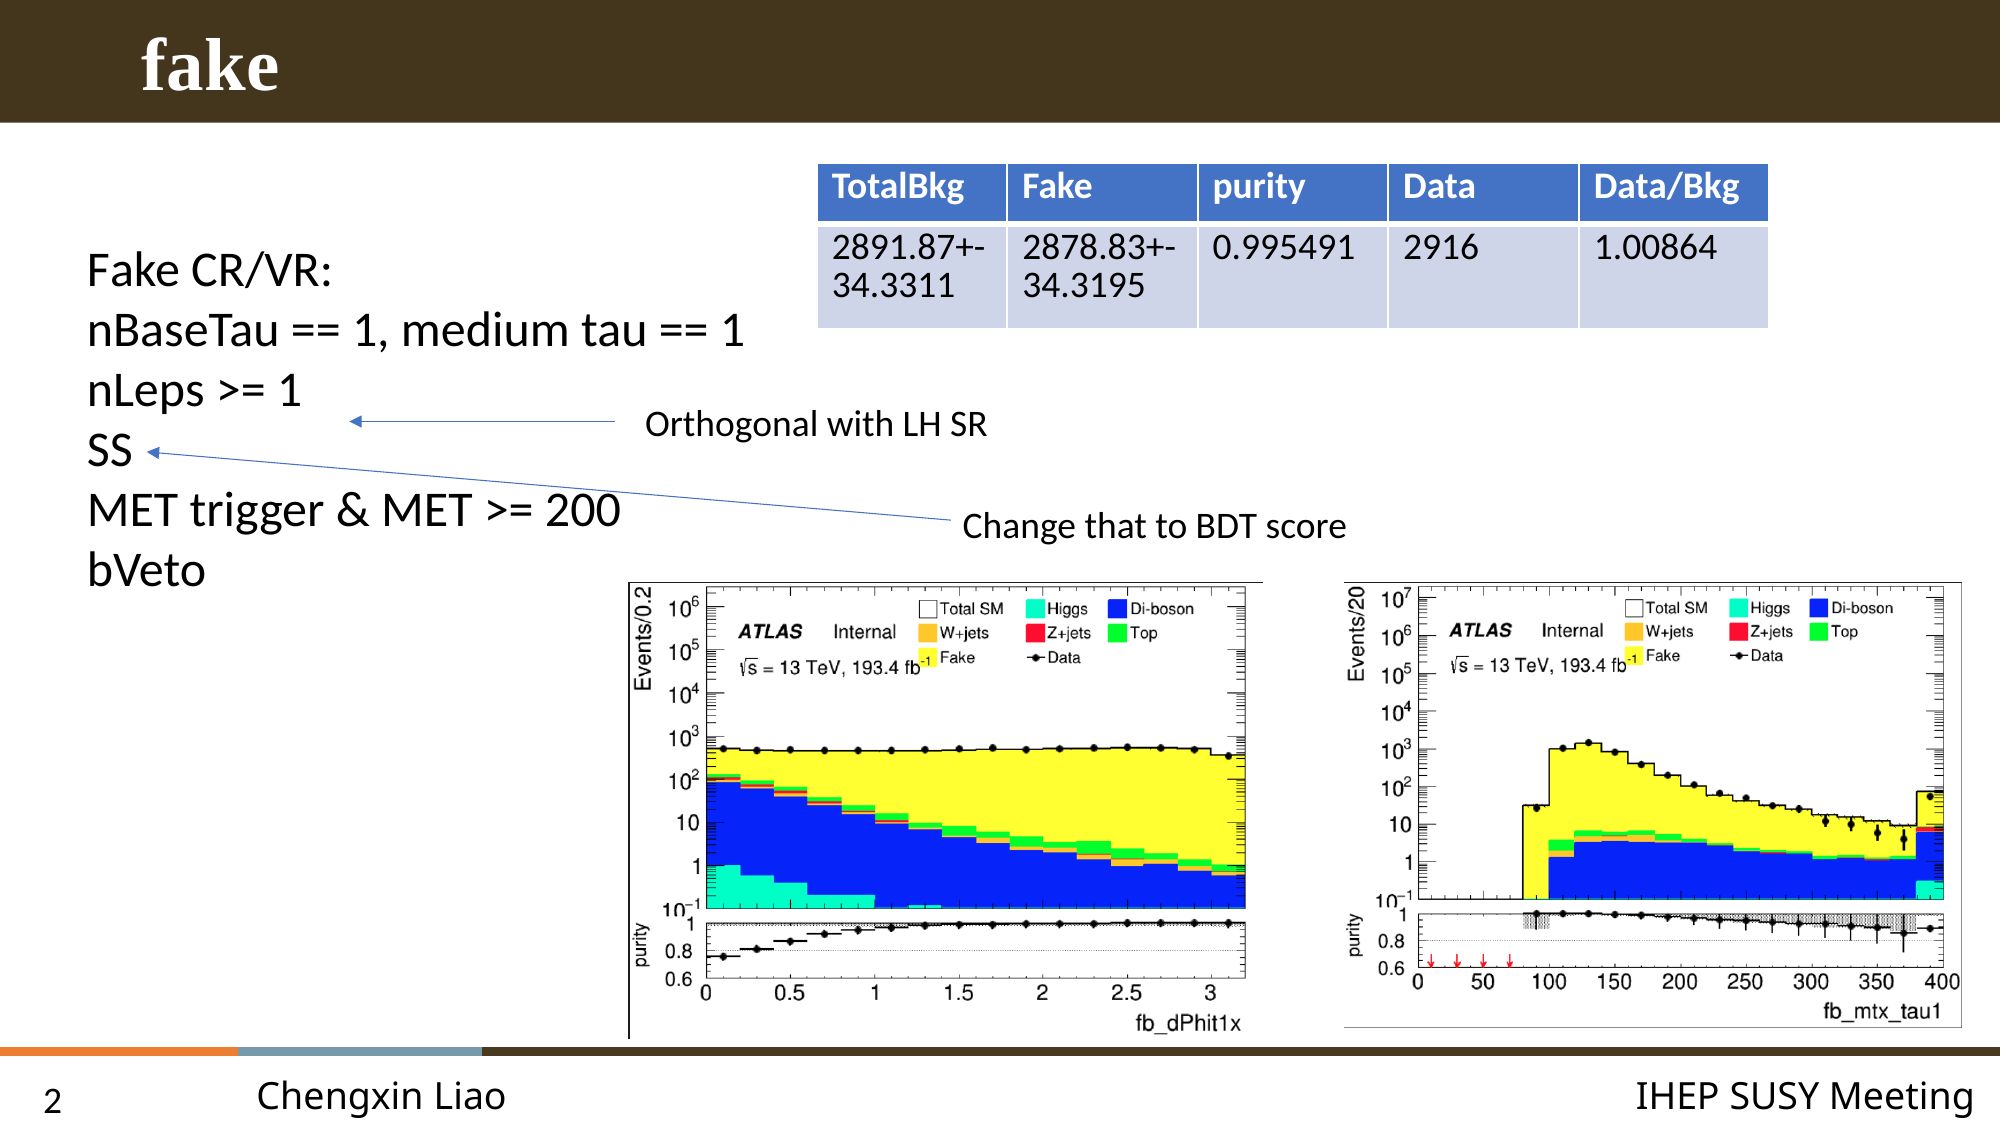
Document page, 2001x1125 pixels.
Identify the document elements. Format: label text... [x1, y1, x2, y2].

picture [1344, 582, 1962, 1028]
text_box [0, 0, 2000, 124]
table_header TotalBkg [818, 164, 1006, 221]
text_box Change that to BDT score [947, 493, 1363, 553]
table_cell 0.995491 [1199, 227, 1387, 328]
table_cell 2916 [1389, 227, 1578, 328]
table_header purity [1199, 164, 1387, 221]
text_box IHEP SUSY Meeting [1621, 1064, 1991, 1125]
table_header Data/Bkg [1580, 164, 1768, 221]
text_box fake [127, 8, 295, 113]
text_box Orthogonal with LH SR [630, 391, 1003, 452]
table_header Fake [1008, 164, 1197, 221]
table_cell 1.00864 [1580, 227, 1768, 328]
picture [628, 582, 1263, 1039]
table_cell 2878.83+-34.3195 [1008, 227, 1197, 328]
text_box Chengxin Liao [241, 1064, 522, 1125]
text_box 2 [28, 1068, 127, 1125]
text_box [146, 451, 952, 521]
table_cell 2891.87+-34.3311 [818, 227, 1006, 328]
table_header Data [1389, 164, 1578, 221]
